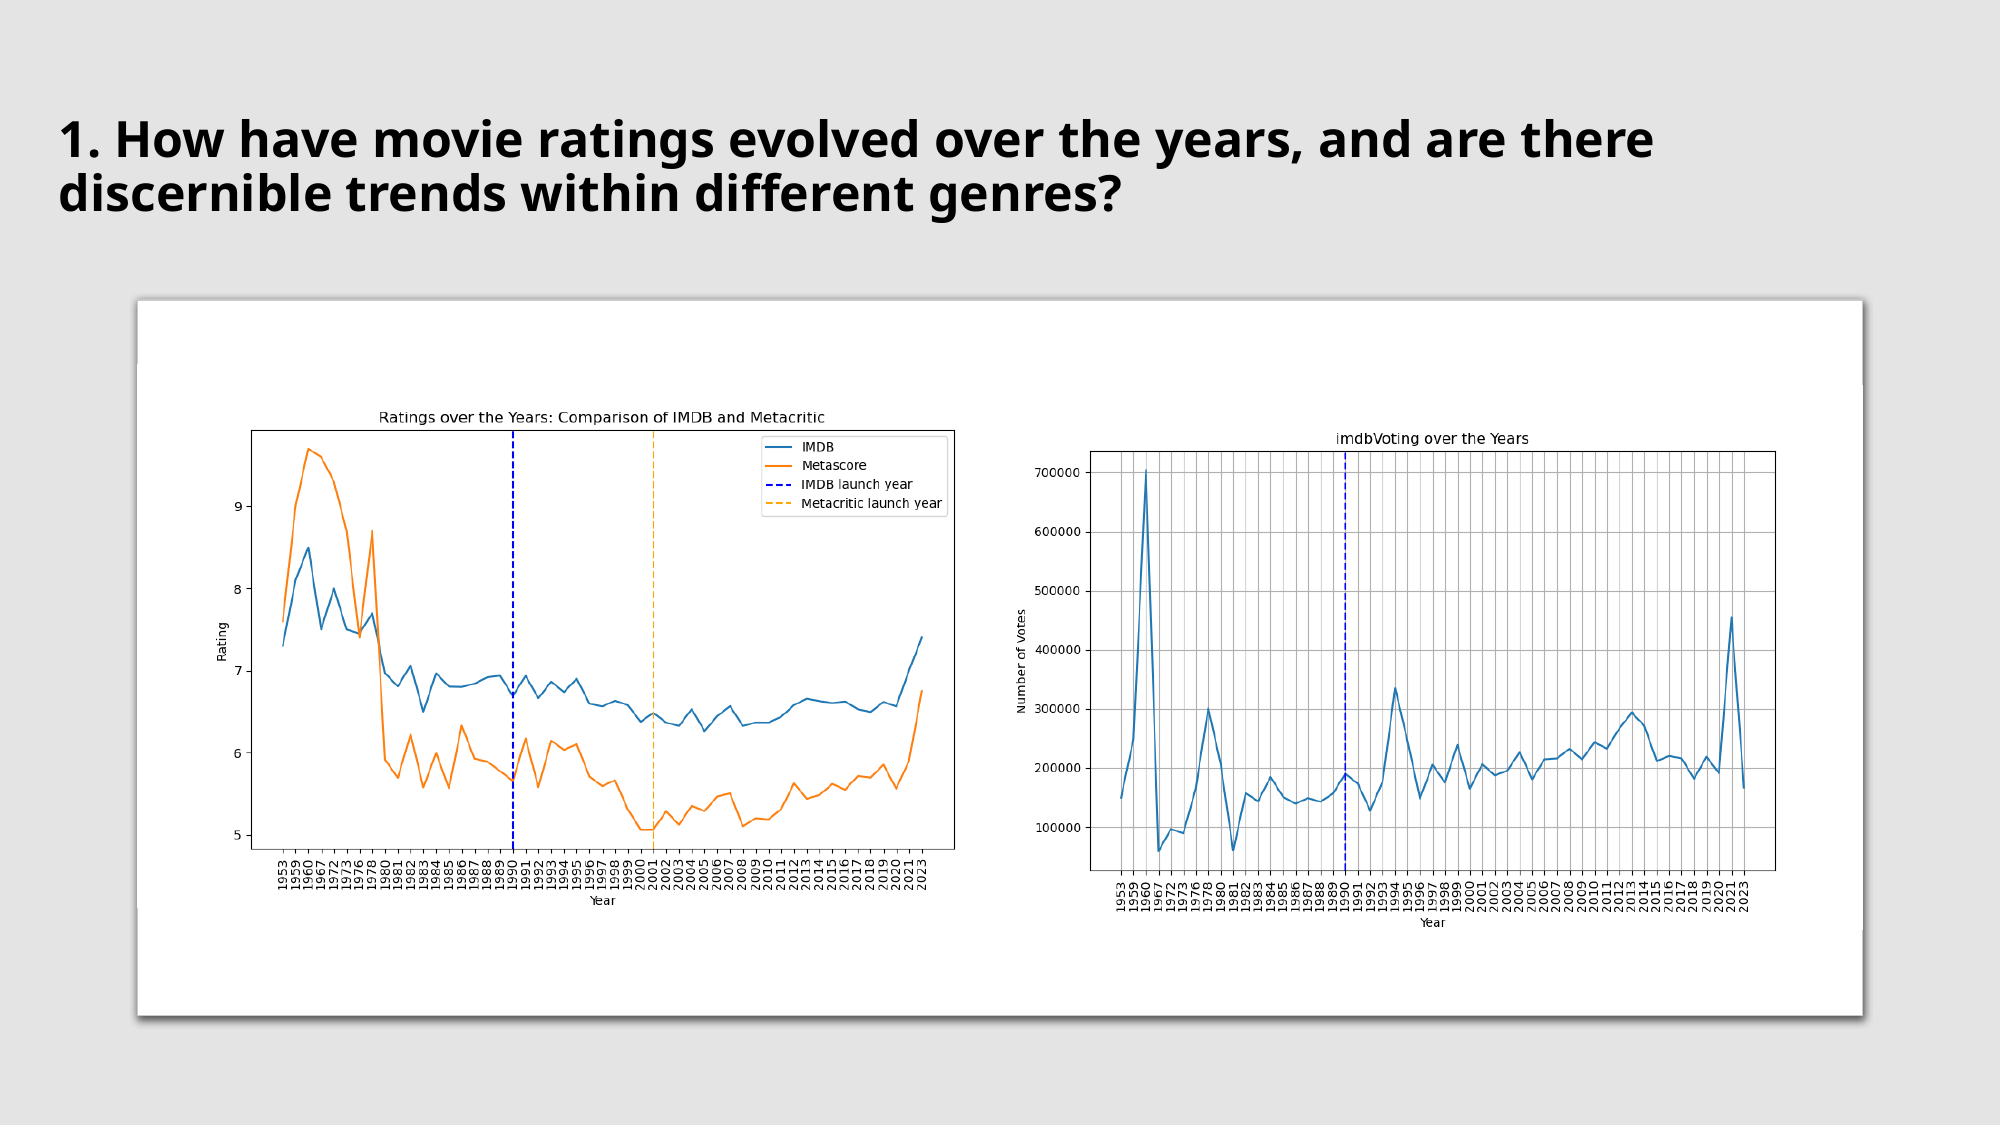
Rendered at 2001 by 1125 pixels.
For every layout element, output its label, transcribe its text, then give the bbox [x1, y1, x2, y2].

picture [137, 364, 1863, 930]
title 1. How have movie ratings evolved over the years, and are there discernible trends within different genres? [43, 59, 1863, 278]
text_box [0, 0, 2000, 1125]
text_box [136, 299, 1863, 1017]
